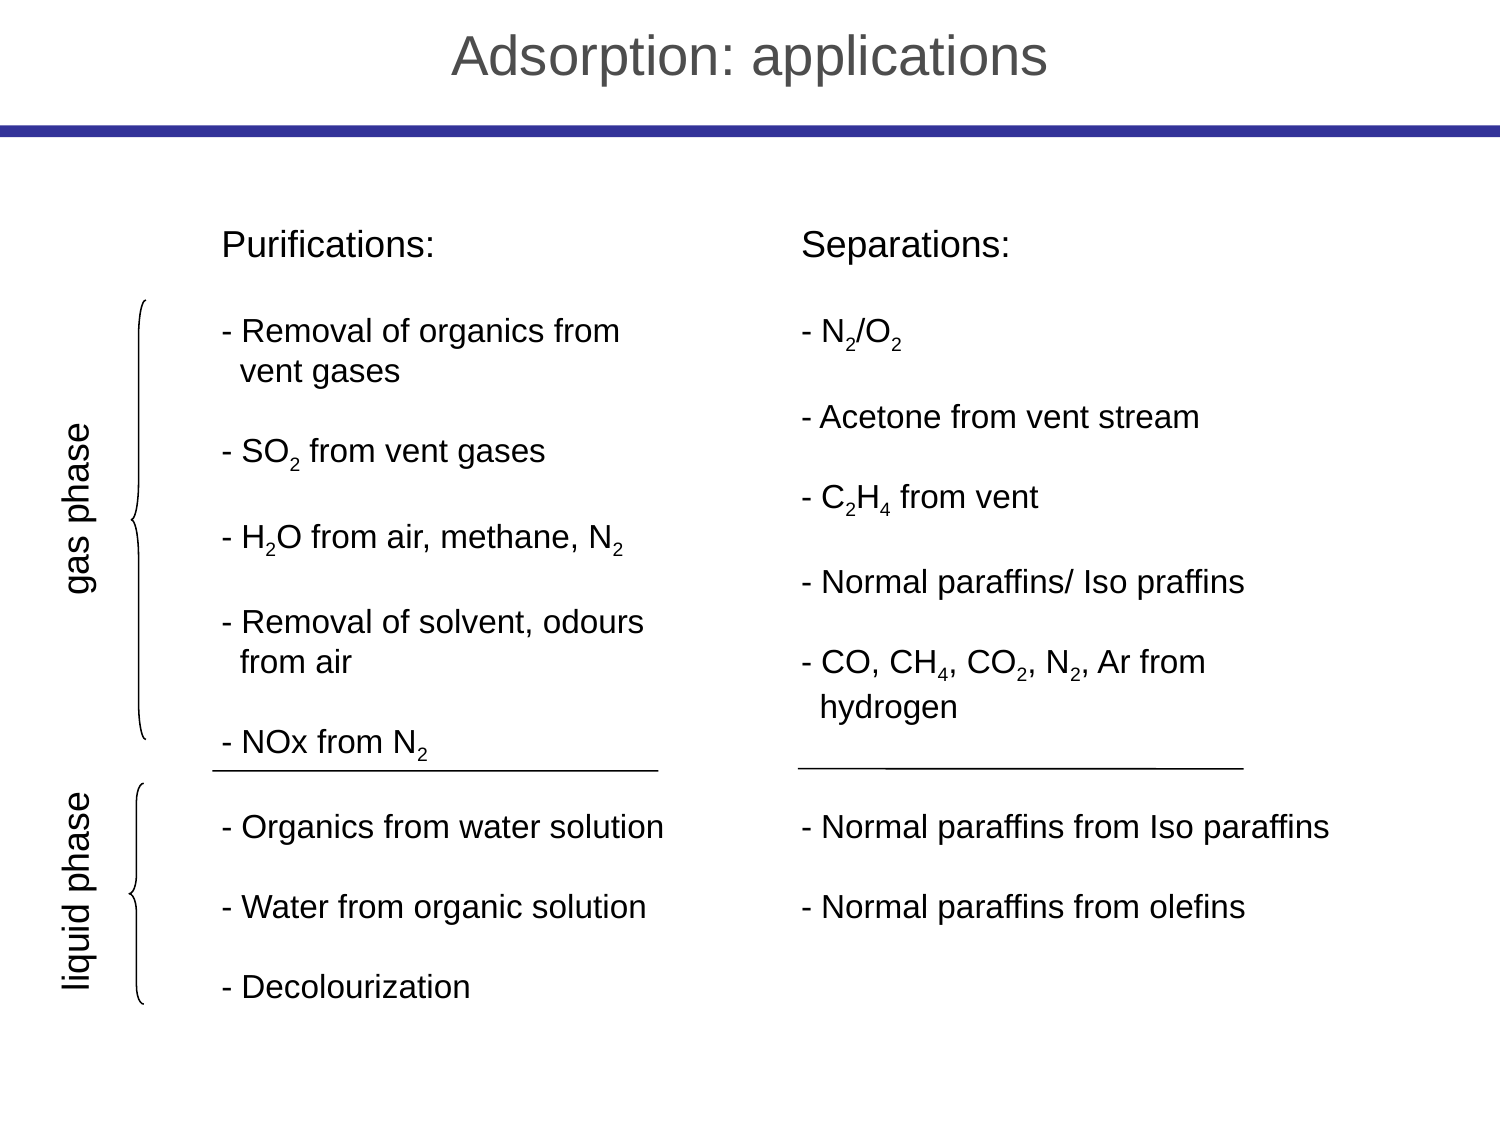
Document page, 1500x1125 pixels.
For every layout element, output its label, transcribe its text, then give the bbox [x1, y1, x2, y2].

text_box [0, 125, 1500, 138]
text_box [129, 783, 144, 1005]
text_box Separations: - N2/O2 - Acetone from vent stream - C2H4 from vent - Normal paraffins/ Iso praffins - CO, CH4, CO2, N2, Ar from hydrogen - Normal paraffins from Iso paraffins - Normal paraffins from olefins [786, 212, 1347, 933]
text_box gas phase [43, 408, 104, 611]
text_box Purifications: - Removal of organics from vent gases - SO2 from vent gases - H2O from air, methane, N2 - Removal of solvent, odours from air - NOx from N2 - Organics from water solution - Water from organic solution - Decolourization [206, 212, 681, 1013]
text_box liquid phase [43, 777, 104, 1006]
text_box [131, 299, 146, 740]
text_box Adsorption: applications [0, 3, 1500, 104]
